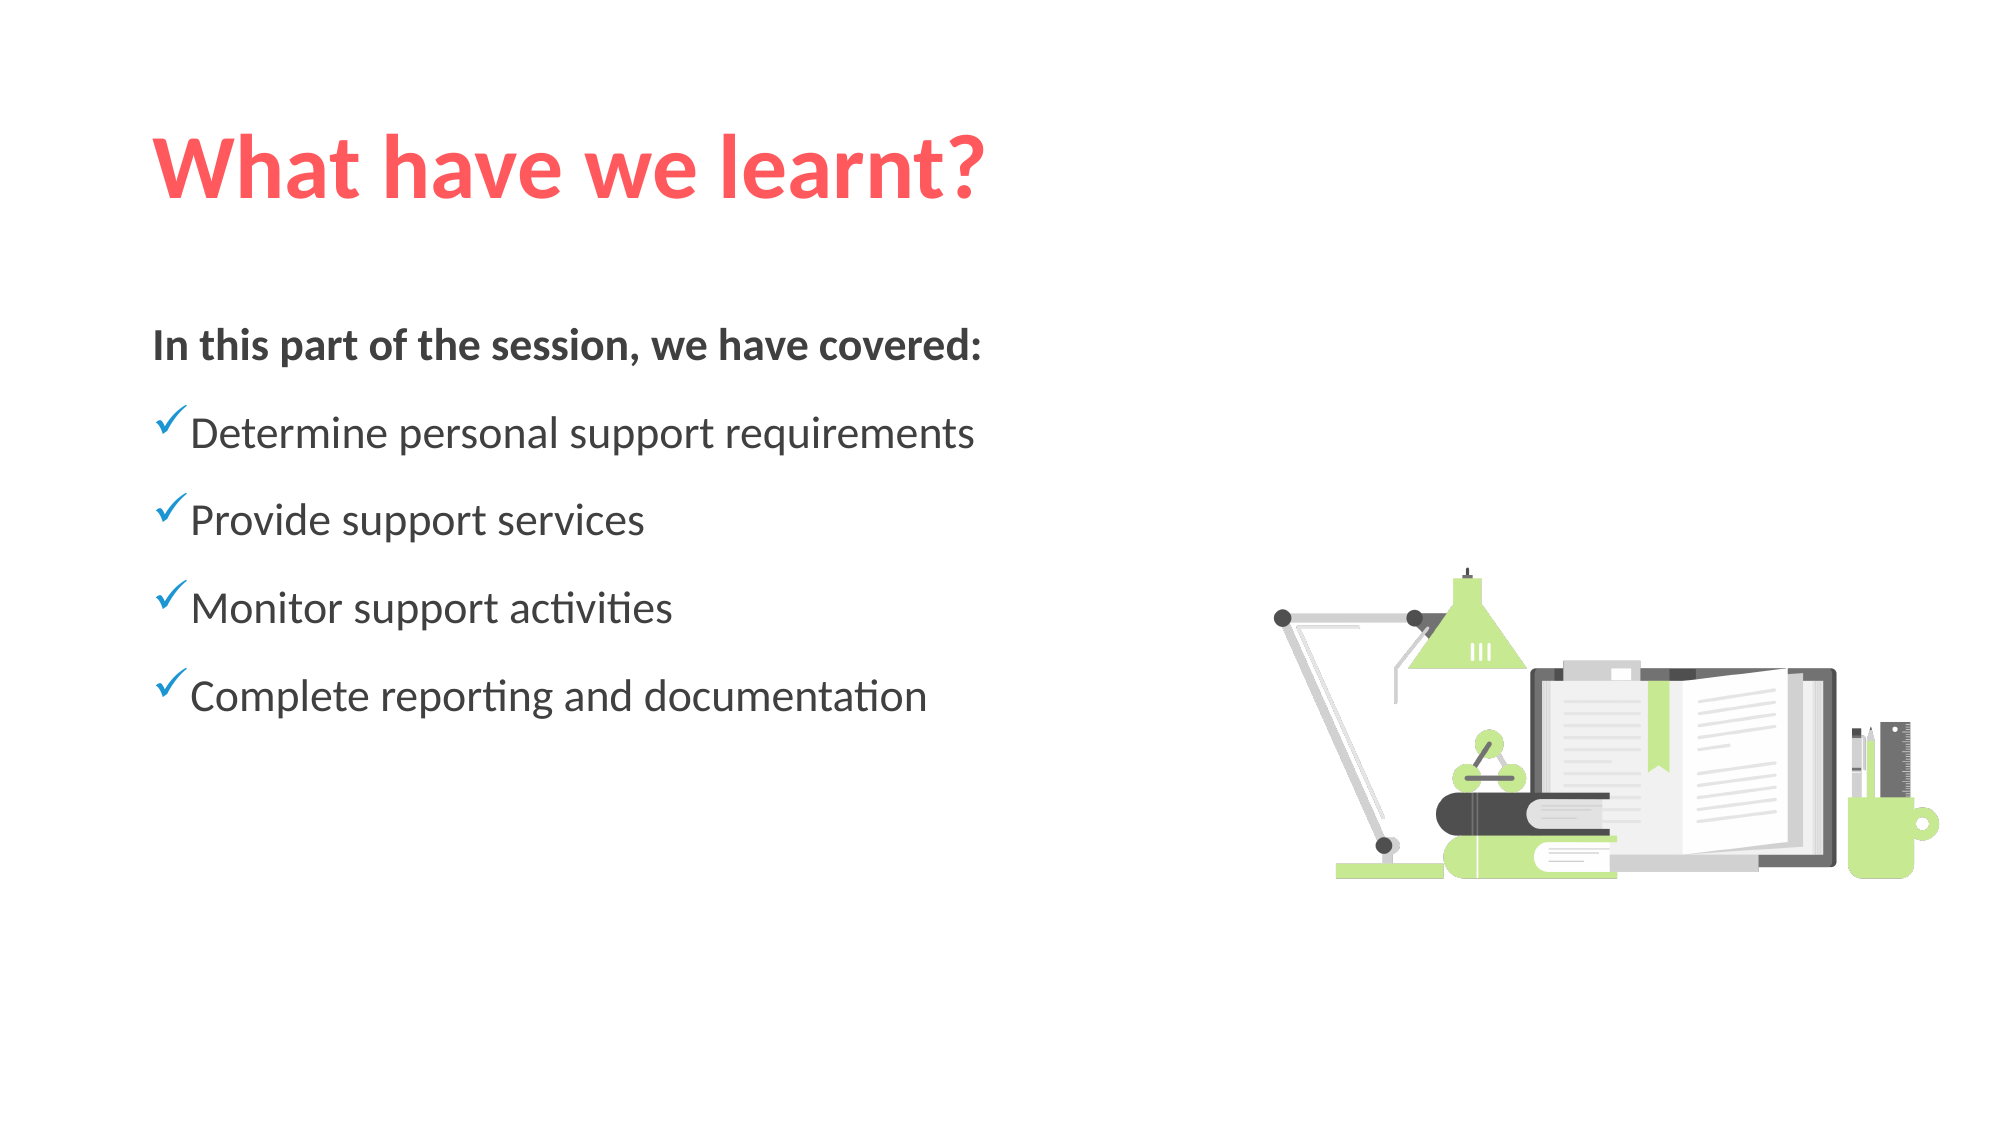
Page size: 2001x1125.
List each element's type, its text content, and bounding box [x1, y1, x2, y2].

picture [1206, 331, 2000, 1125]
list In this part of the session, we have covered: Determine personal support requirements Provide support services Monitor support activities Complete reporting and documentation [137, 299, 1793, 1014]
title What have we learnt? [137, 59, 1793, 278]
